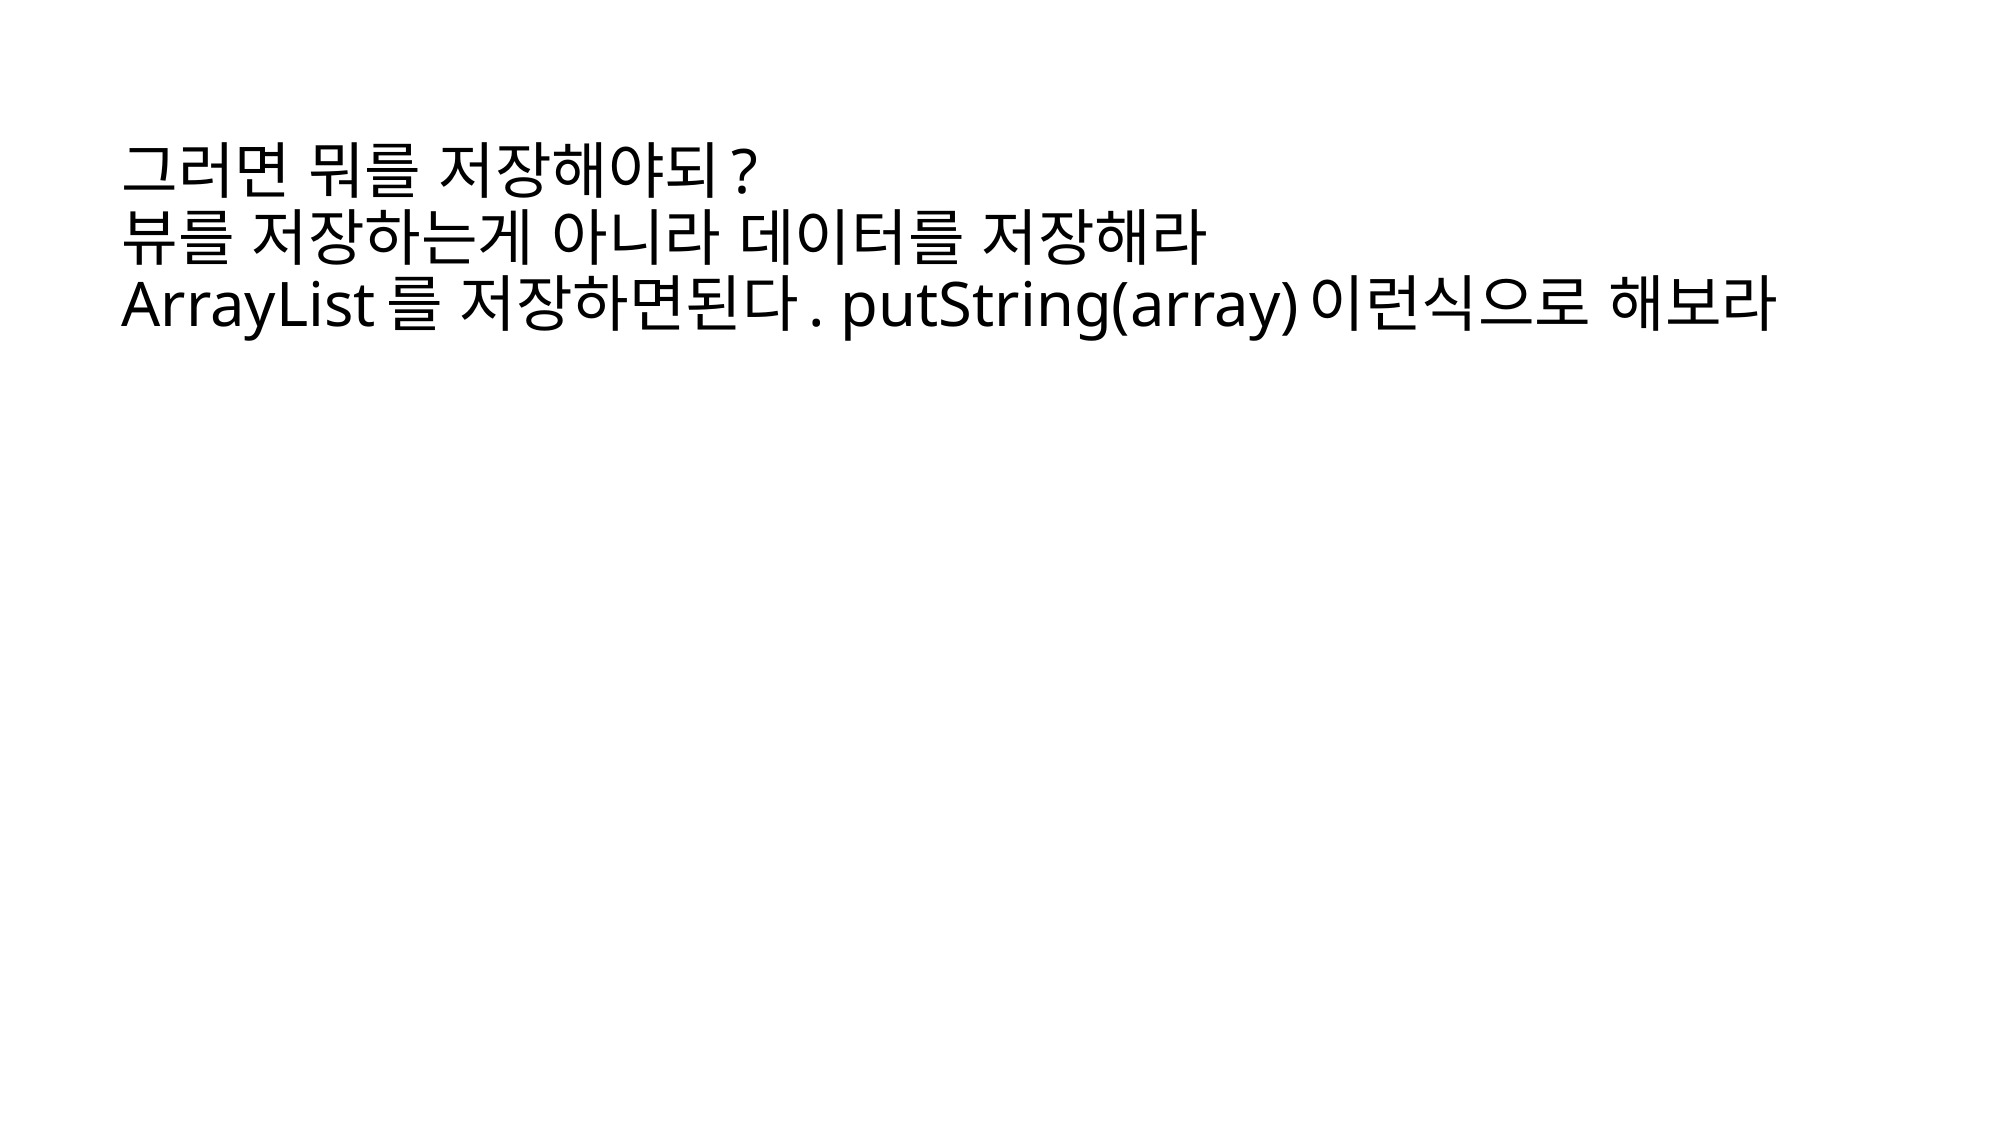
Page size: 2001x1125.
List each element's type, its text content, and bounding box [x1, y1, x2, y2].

title 그러면 뭐를 저장해야되? 뷰를 저장하는게 아니라 데이터를 저장해라 ArrayList를 저장하면된다. putString(array)이런식으로 해보라 [106, 131, 1832, 350]
